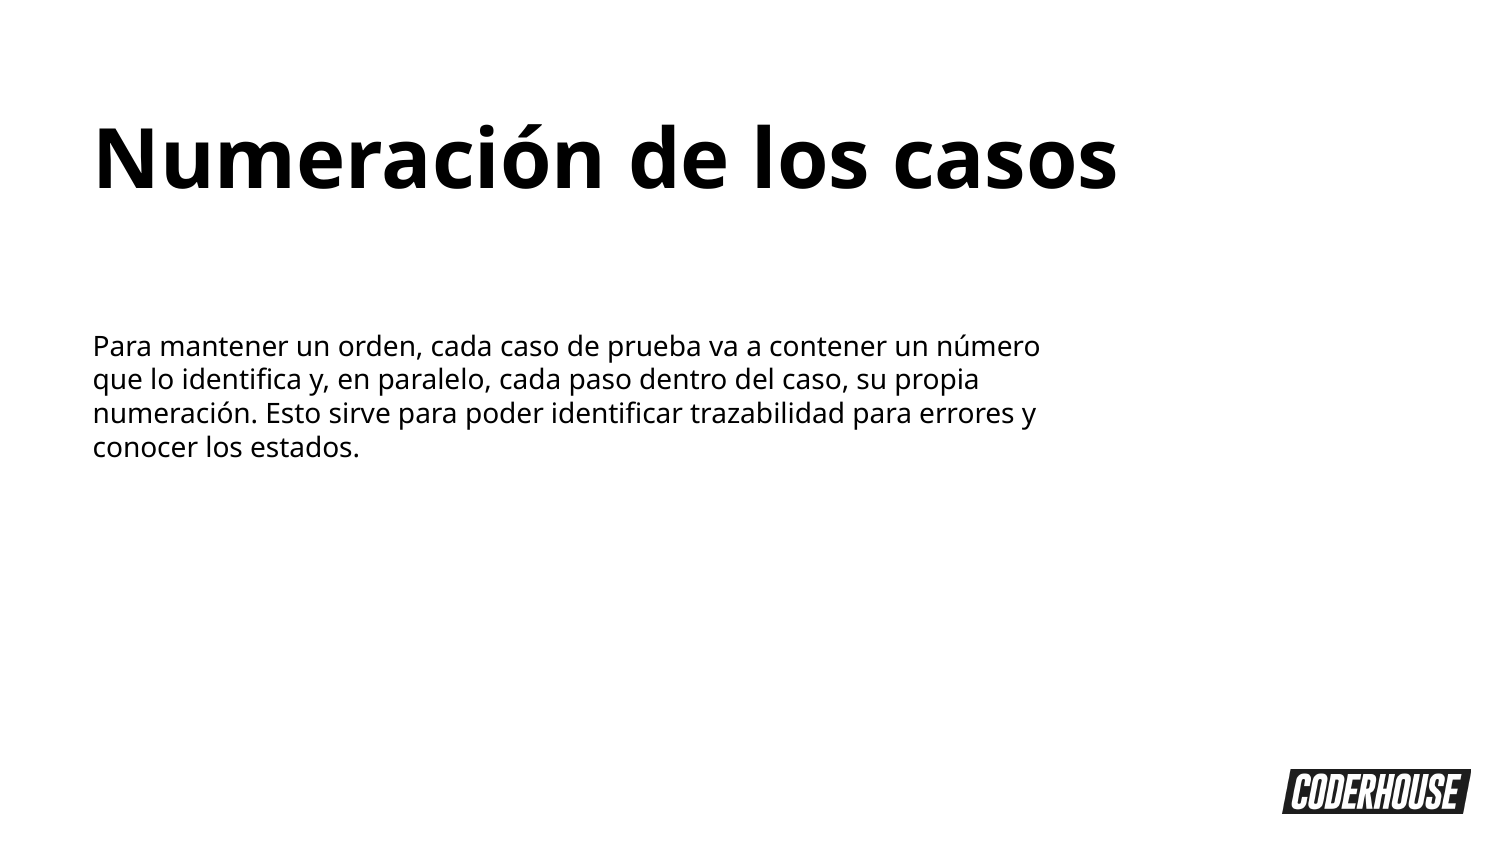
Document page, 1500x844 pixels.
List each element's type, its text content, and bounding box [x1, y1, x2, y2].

text_box Para mantener un orden, cada caso de prueba va a contener un número que lo identifica y, en paralelo, cada paso dentro del caso, su propia numeración. Esto sirve para poder identificar trazabilidad para errores y conocer los estados. [77, 312, 1086, 478]
picture [1281, 769, 1471, 814]
text_box Numeración de los casos [77, 101, 1414, 222]
